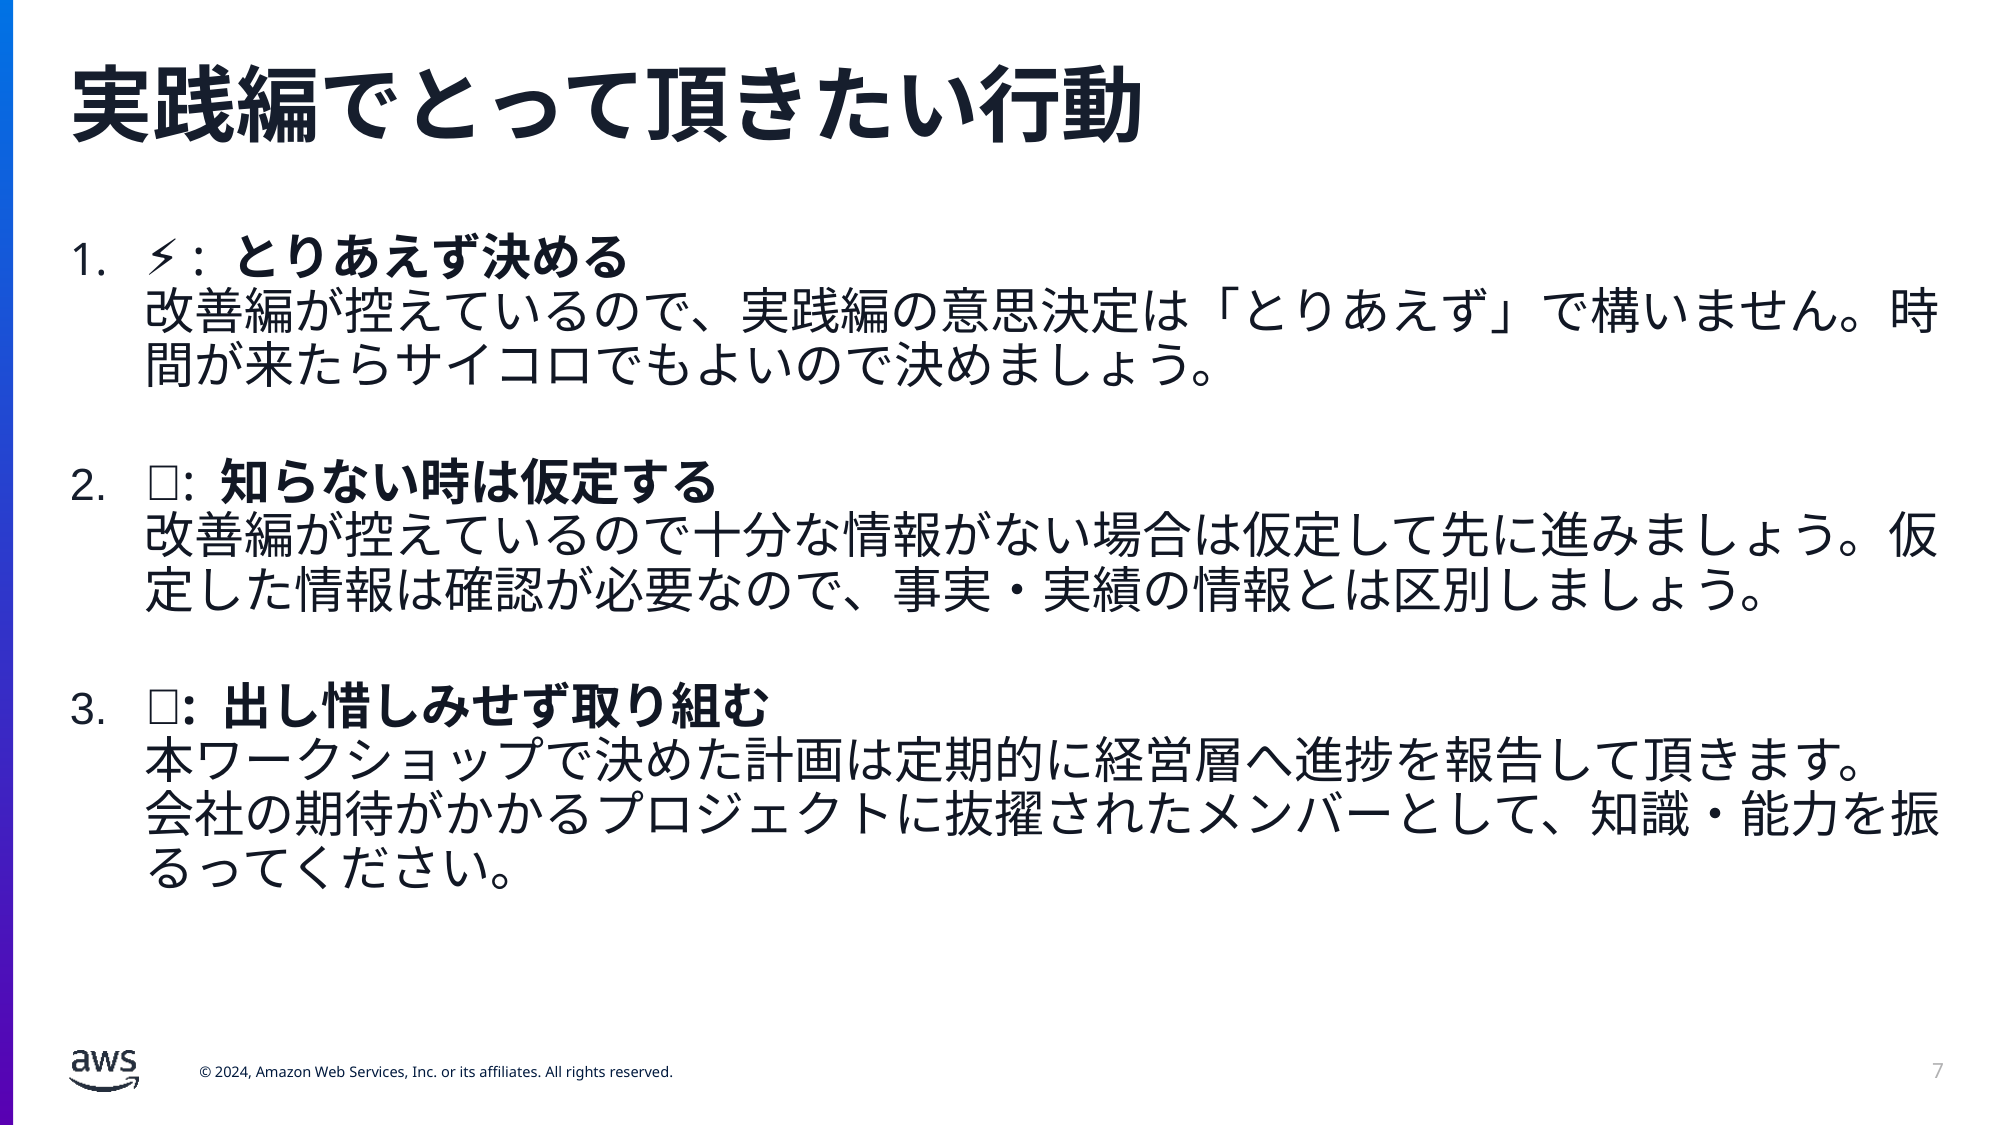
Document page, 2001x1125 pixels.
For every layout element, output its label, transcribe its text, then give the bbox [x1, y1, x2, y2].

picture [69, 1050, 139, 1092]
slide_number 7 [1493, 1041, 1944, 1102]
list ⚡ : とりあえず決める 改善編が控えているので、実践編の意思決定は「とりあえず」で構いません。時間が来たらサイコロでもよいので決めましょう。 🔨: 知らない時は仮定する 改善編が控えているので十分な情報がない場合は仮定して先に進みましょう。仮定した情報は確認が必要なので、事実・実績の情報とは区別しましょう。 🔥: 出し惜しみせず取り組む 本ワークショップで決めた計画は定期的に経営層へ進捗を報告して頂きます。 会社の期待がかかるプロジェクトに抜擢されたメンバーとして、知識・能力を振るってください。 [69, 224, 1944, 914]
title 実践編でとって頂きたい行動 [69, 56, 1944, 162]
